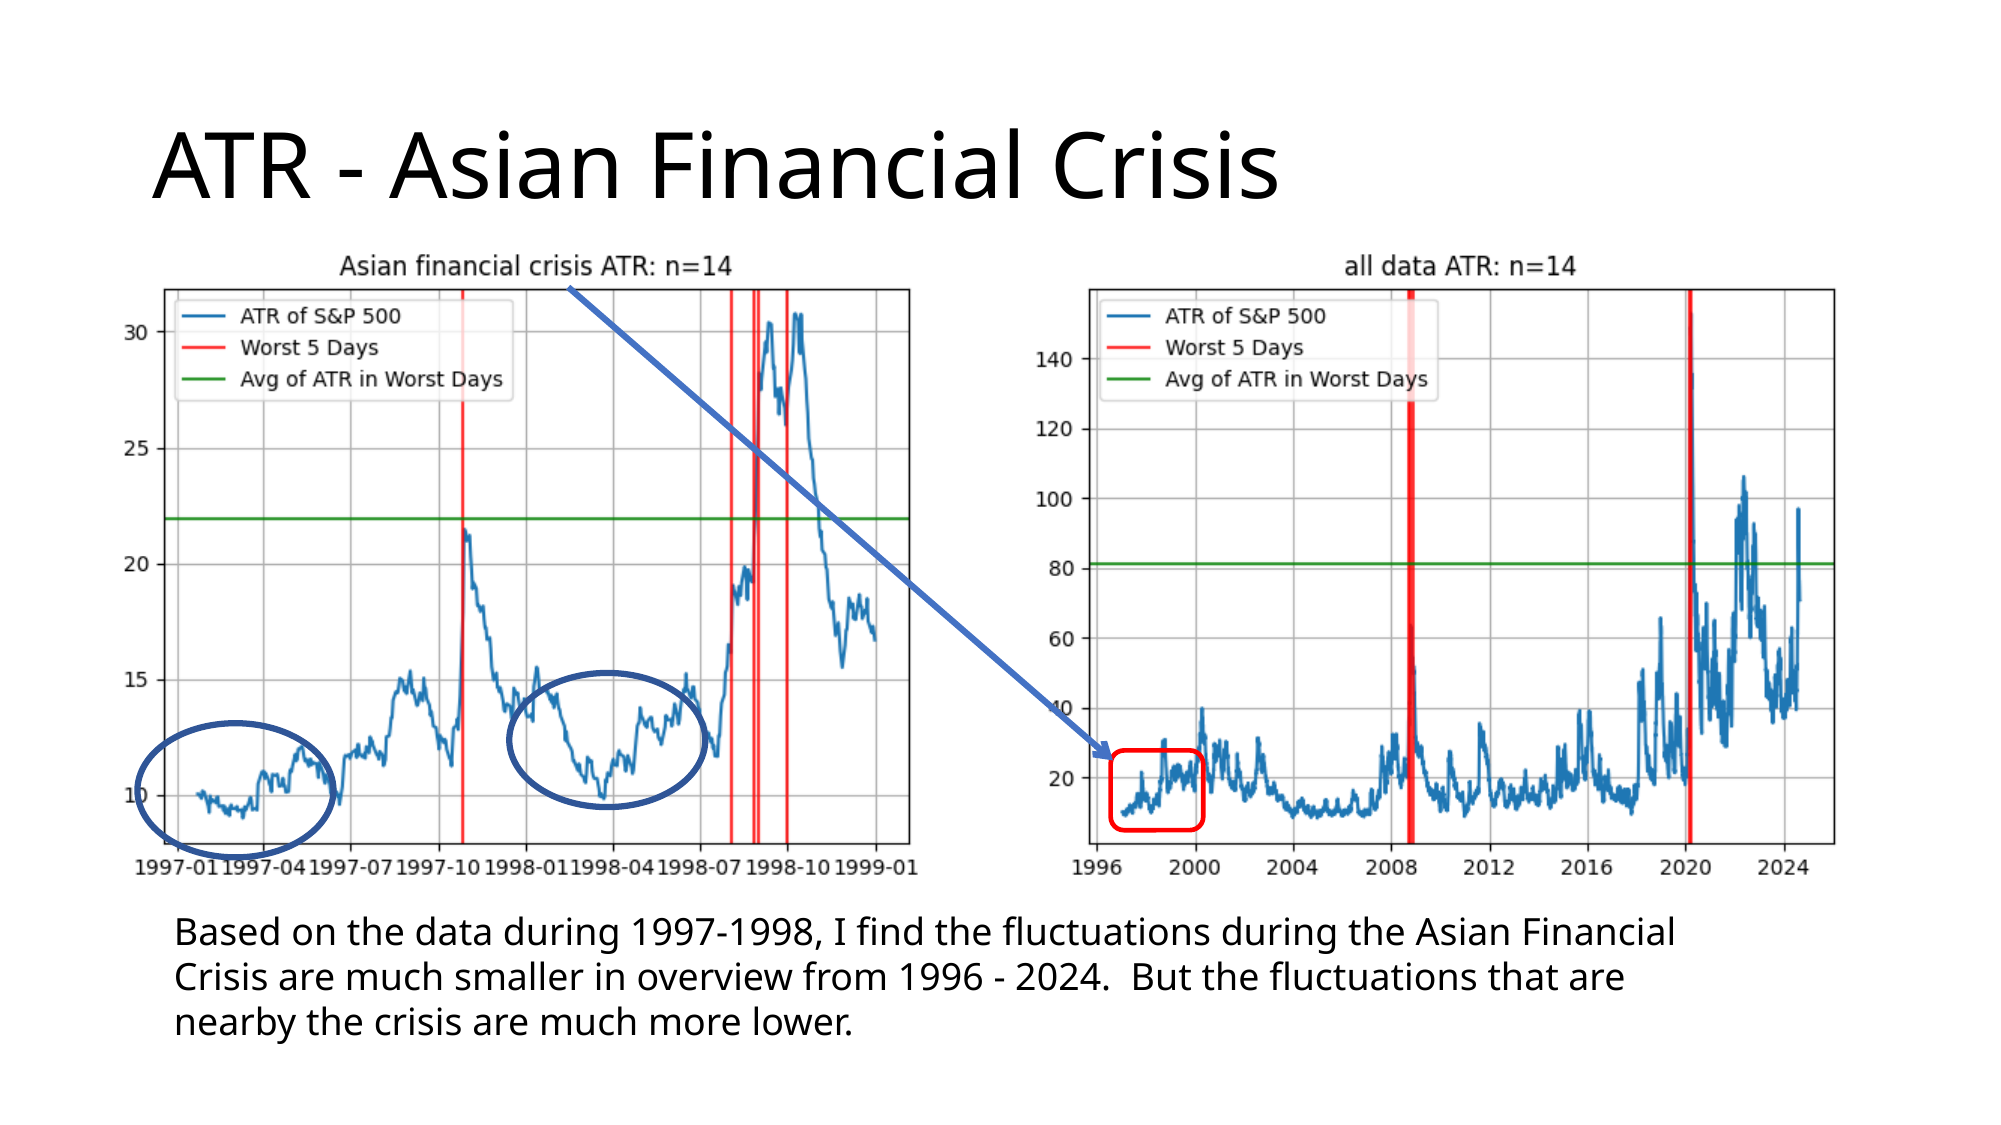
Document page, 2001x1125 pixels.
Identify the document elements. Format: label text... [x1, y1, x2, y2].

title ATR - Asian Financial Crisis [137, 59, 1863, 202]
picture [44, 202, 1930, 923]
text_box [568, 287, 1113, 761]
text_box Based on the data during 1997-1998, I find the fluctuations during the Asian Financial Crisis are much smaller in overview from 1996 - 2024. But the fluctuations that are nearby the crisis are much more lower. [159, 923, 1761, 1051]
